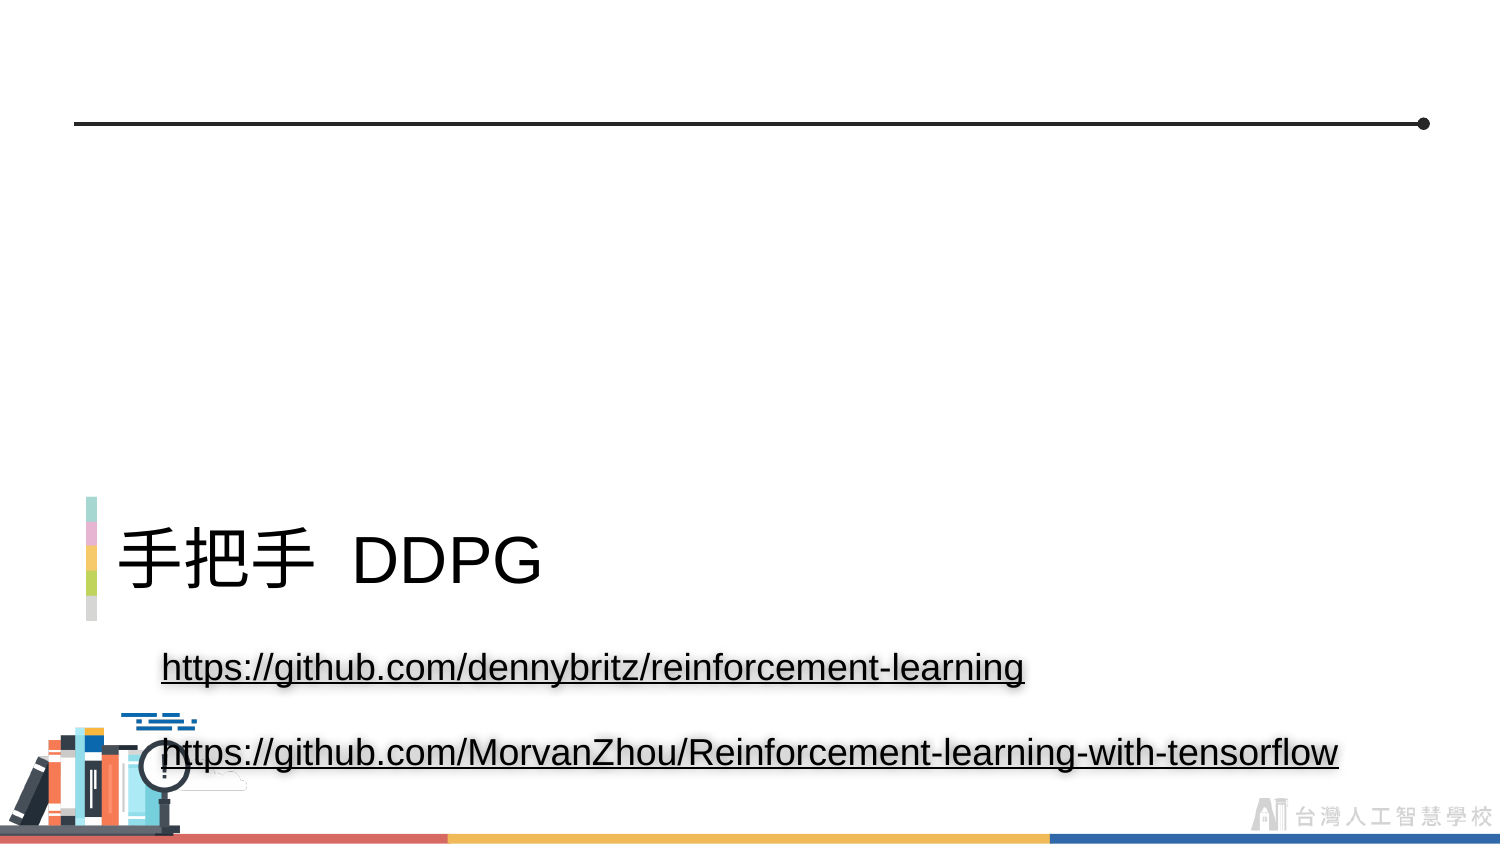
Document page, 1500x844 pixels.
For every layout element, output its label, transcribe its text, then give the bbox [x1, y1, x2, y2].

picture [86, 493, 97, 621]
title 手把手 DDPG [101, 488, 1166, 627]
subtitle https://github.com/dennybritz/reinforcement-learning https://github.com/MorvanZhou/Reinforcement-learning-with-tensorflow [146, 620, 1451, 735]
picture [0, 713, 247, 836]
